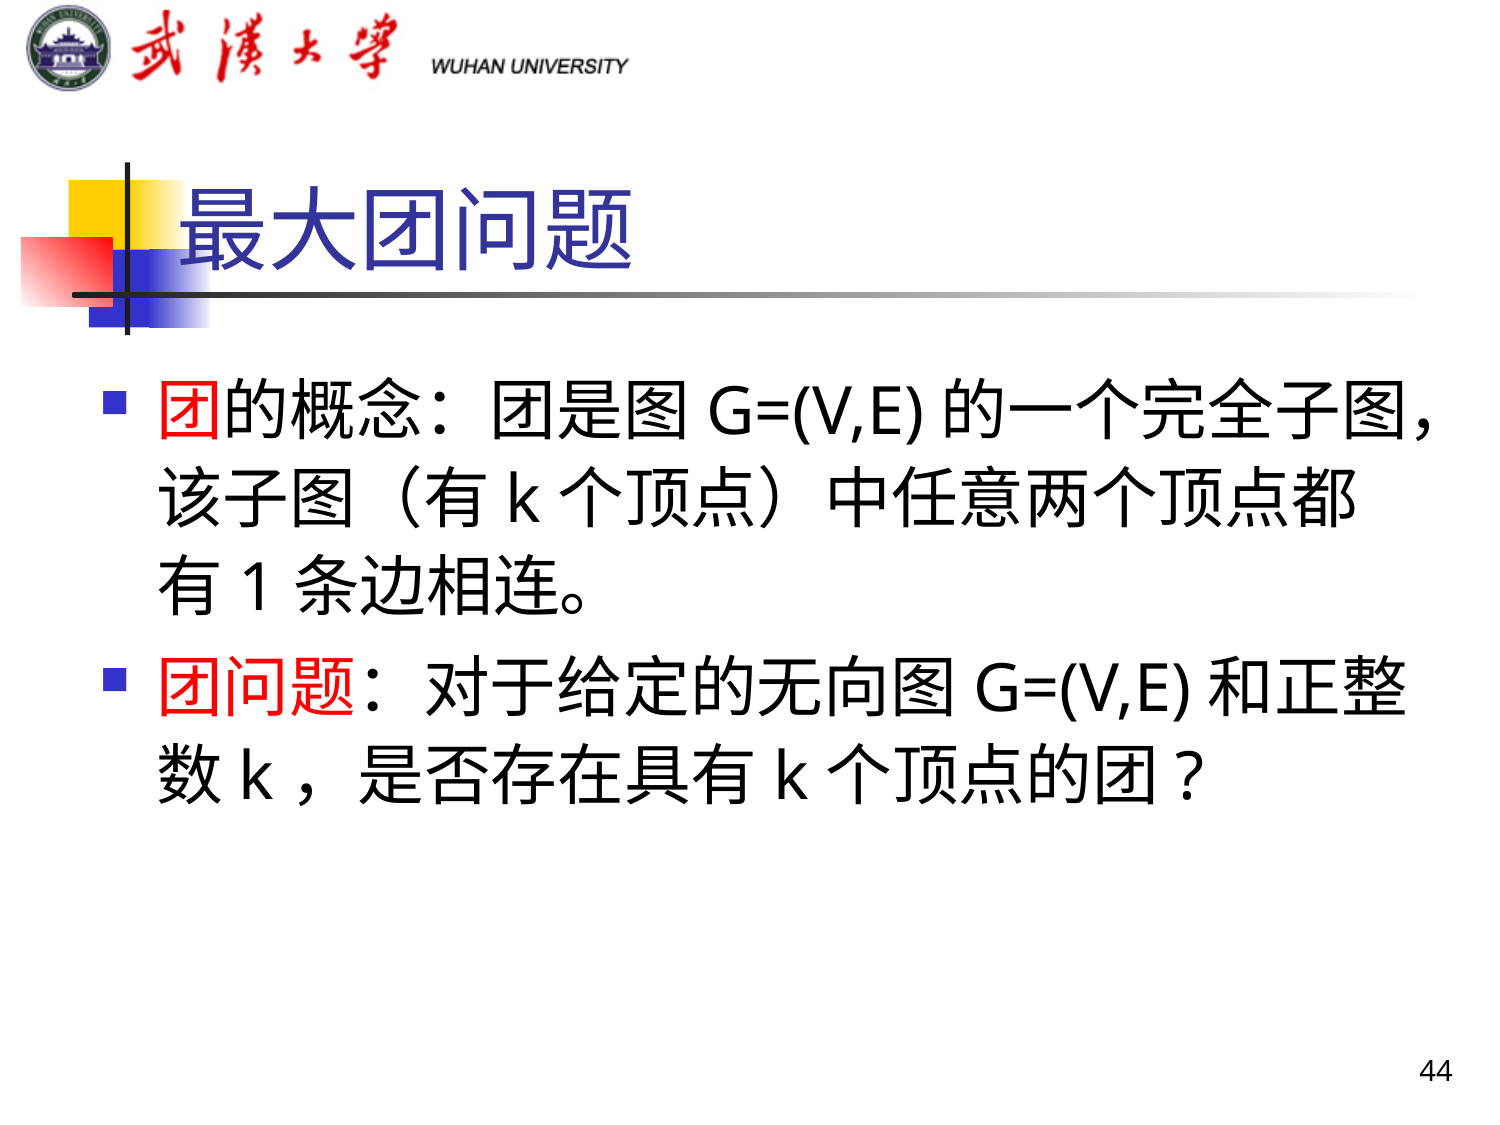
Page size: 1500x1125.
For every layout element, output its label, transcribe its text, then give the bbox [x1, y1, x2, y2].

list 团的概念：团是图G=(V,E)的一个完全子图，该子图（有k个顶点）中任意两个顶点都有1条边相连。 团问题：对于给定的无向图G=(V,E)和正整数k，是否存在具有k个顶点的团? [84, 352, 1435, 1125]
picture [0, 0, 643, 93]
title 最大团问题 [36, 101, 1500, 290]
slide_number 44 [1155, 1024, 1468, 1100]
